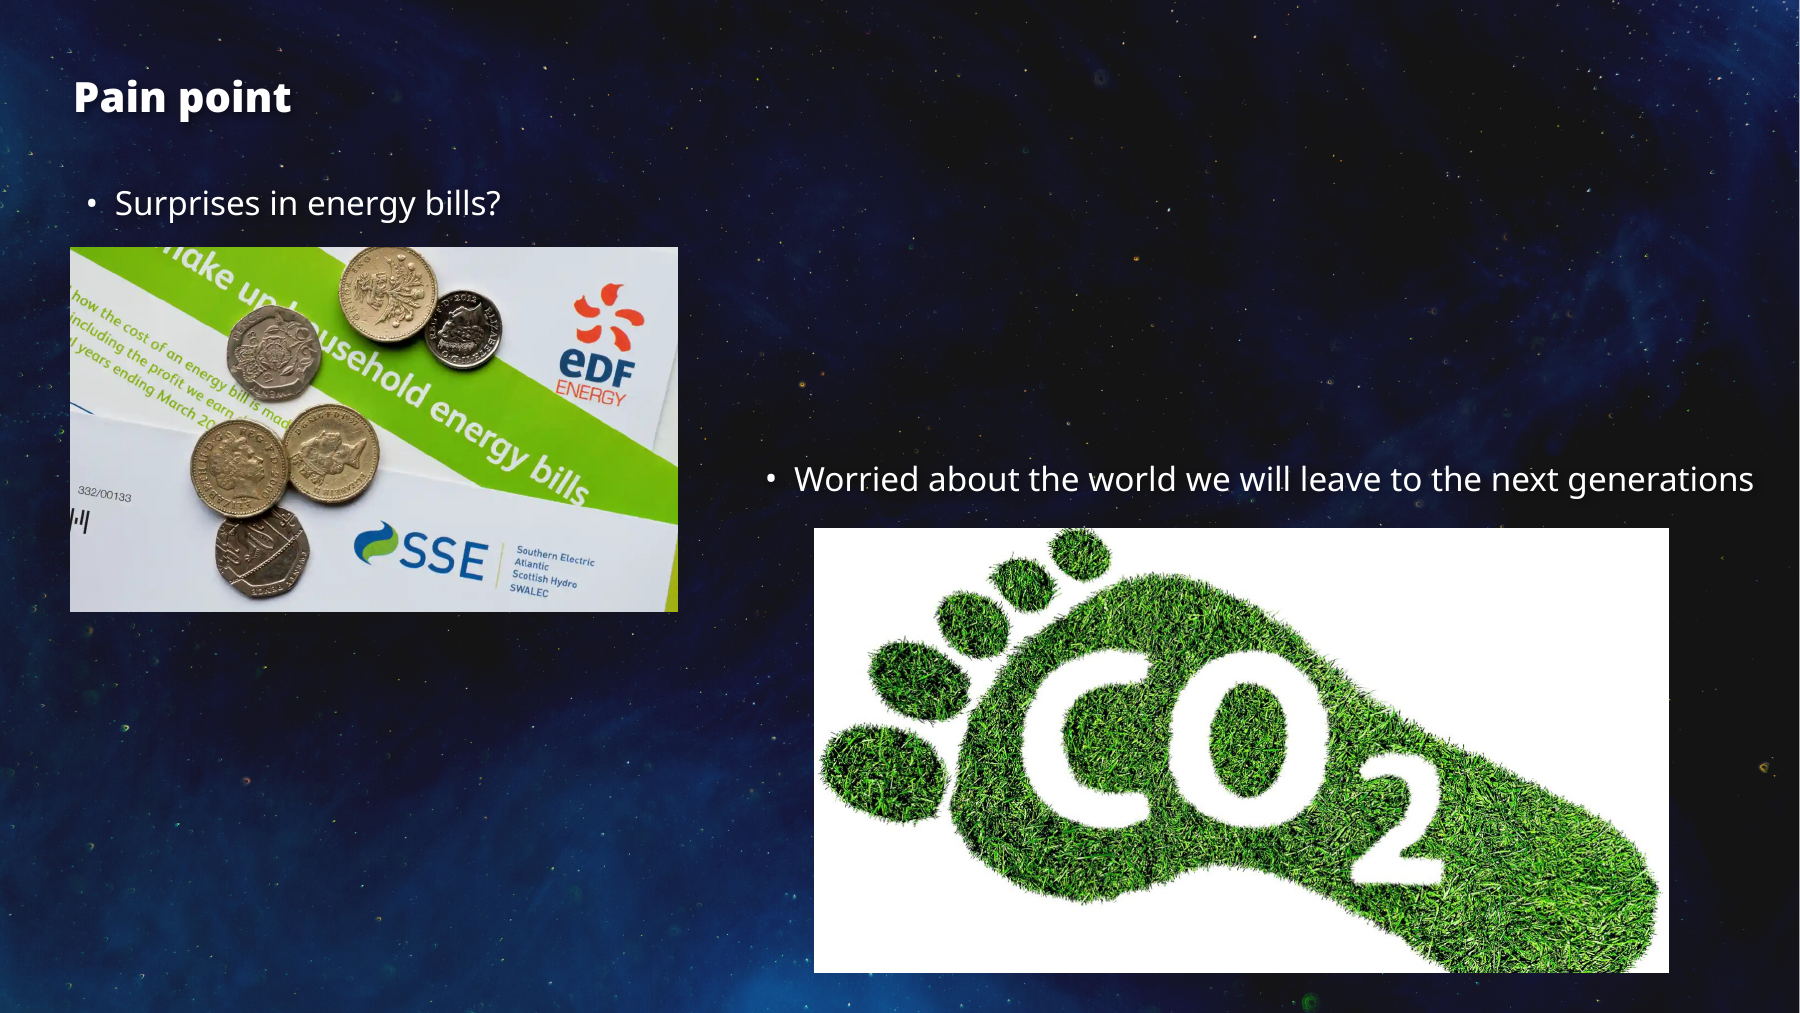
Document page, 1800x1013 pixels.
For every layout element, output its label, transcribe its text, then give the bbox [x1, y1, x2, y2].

text_box Worried about the world we will leave to the next generations [749, 450, 1800, 506]
picture [0, 0, 1800, 1013]
text_box Surprises in energy bills? [70, 174, 1162, 230]
title Pain point [70, 70, 1430, 175]
